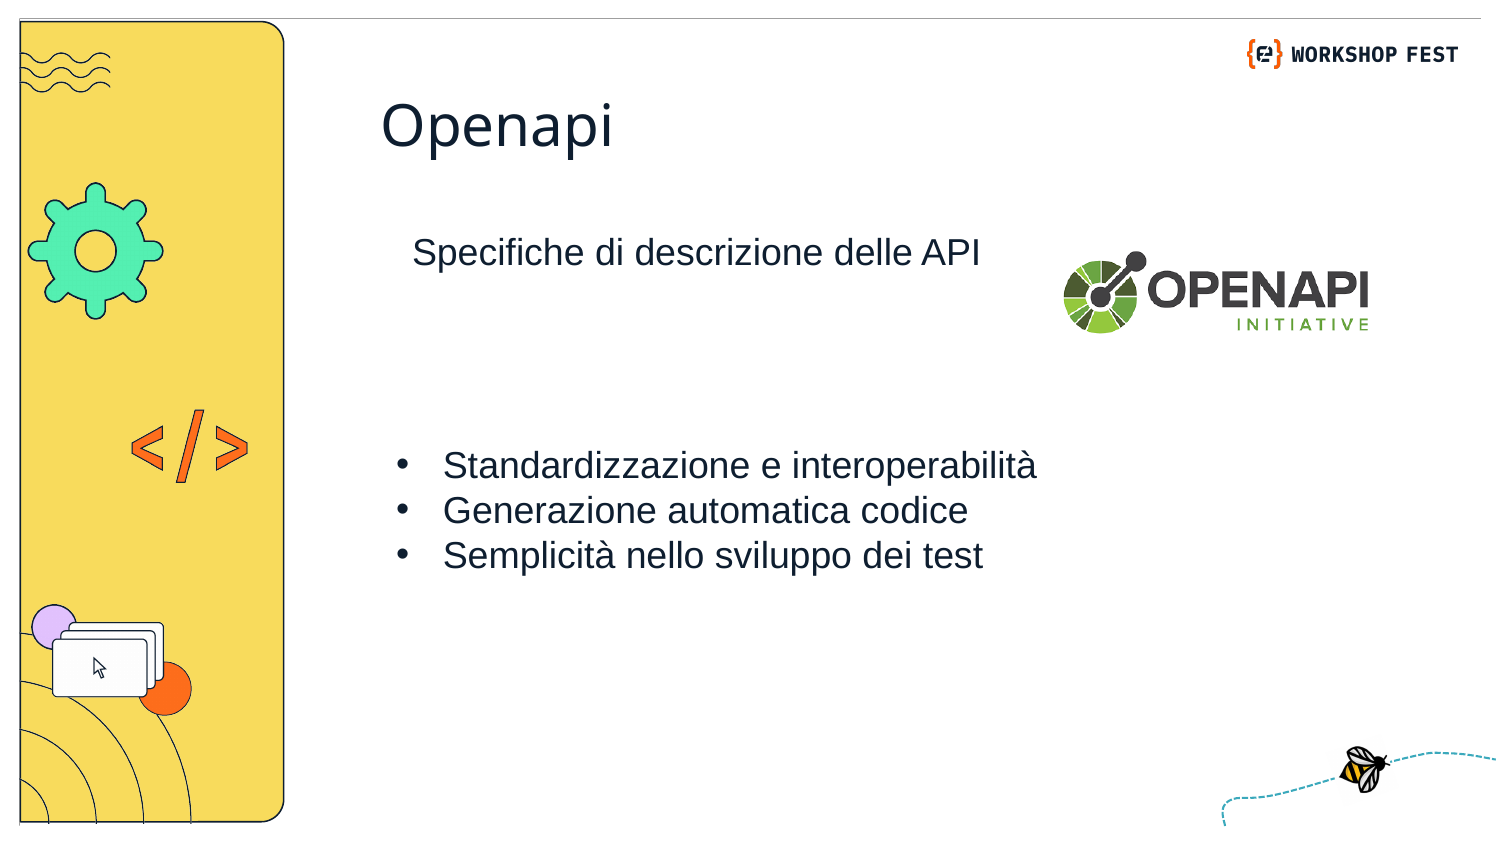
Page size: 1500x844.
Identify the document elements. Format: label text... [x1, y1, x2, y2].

text_box Standardizzazione e interoperabilità Generazione automatica codice Semplicità nello sviluppo dei test [381, 433, 1053, 584]
text_box Specifiche di descrizione delle API [397, 220, 997, 281]
text_box [1395, 750, 1496, 784]
picture [0, 0, 1500, 844]
title Openapi [380, 72, 1323, 167]
text_box [1220, 778, 1329, 827]
